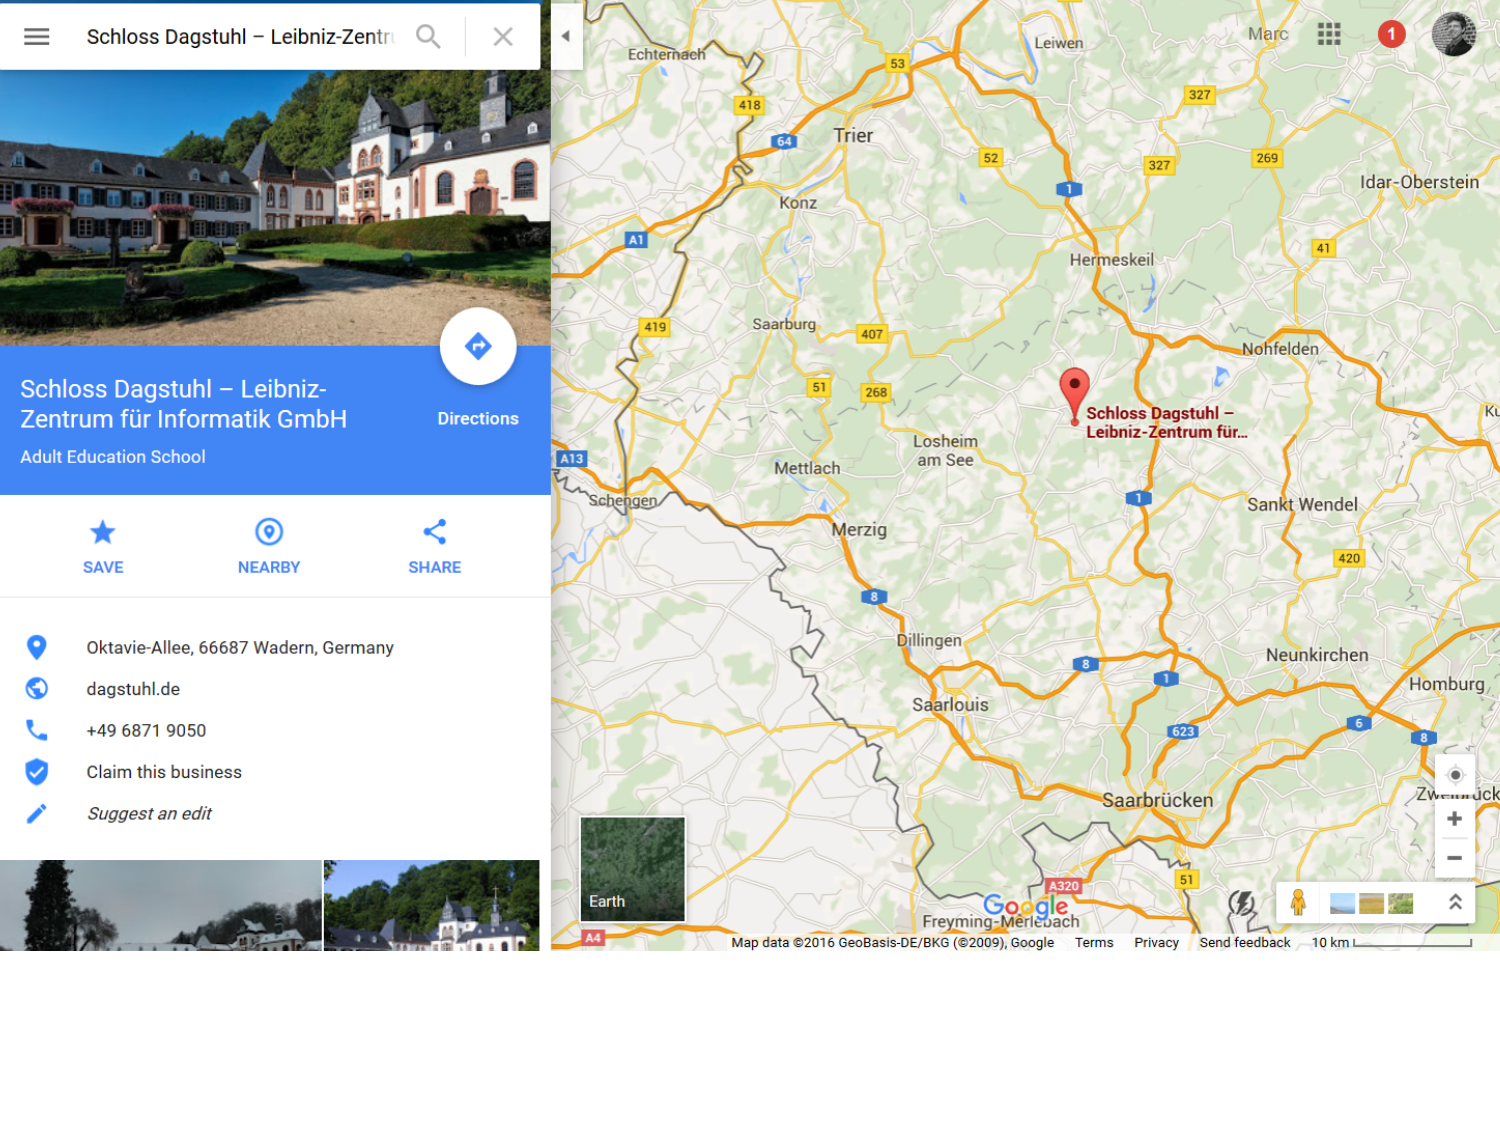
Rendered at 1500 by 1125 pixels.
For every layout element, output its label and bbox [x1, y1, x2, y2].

picture [0, 0, 1500, 952]
